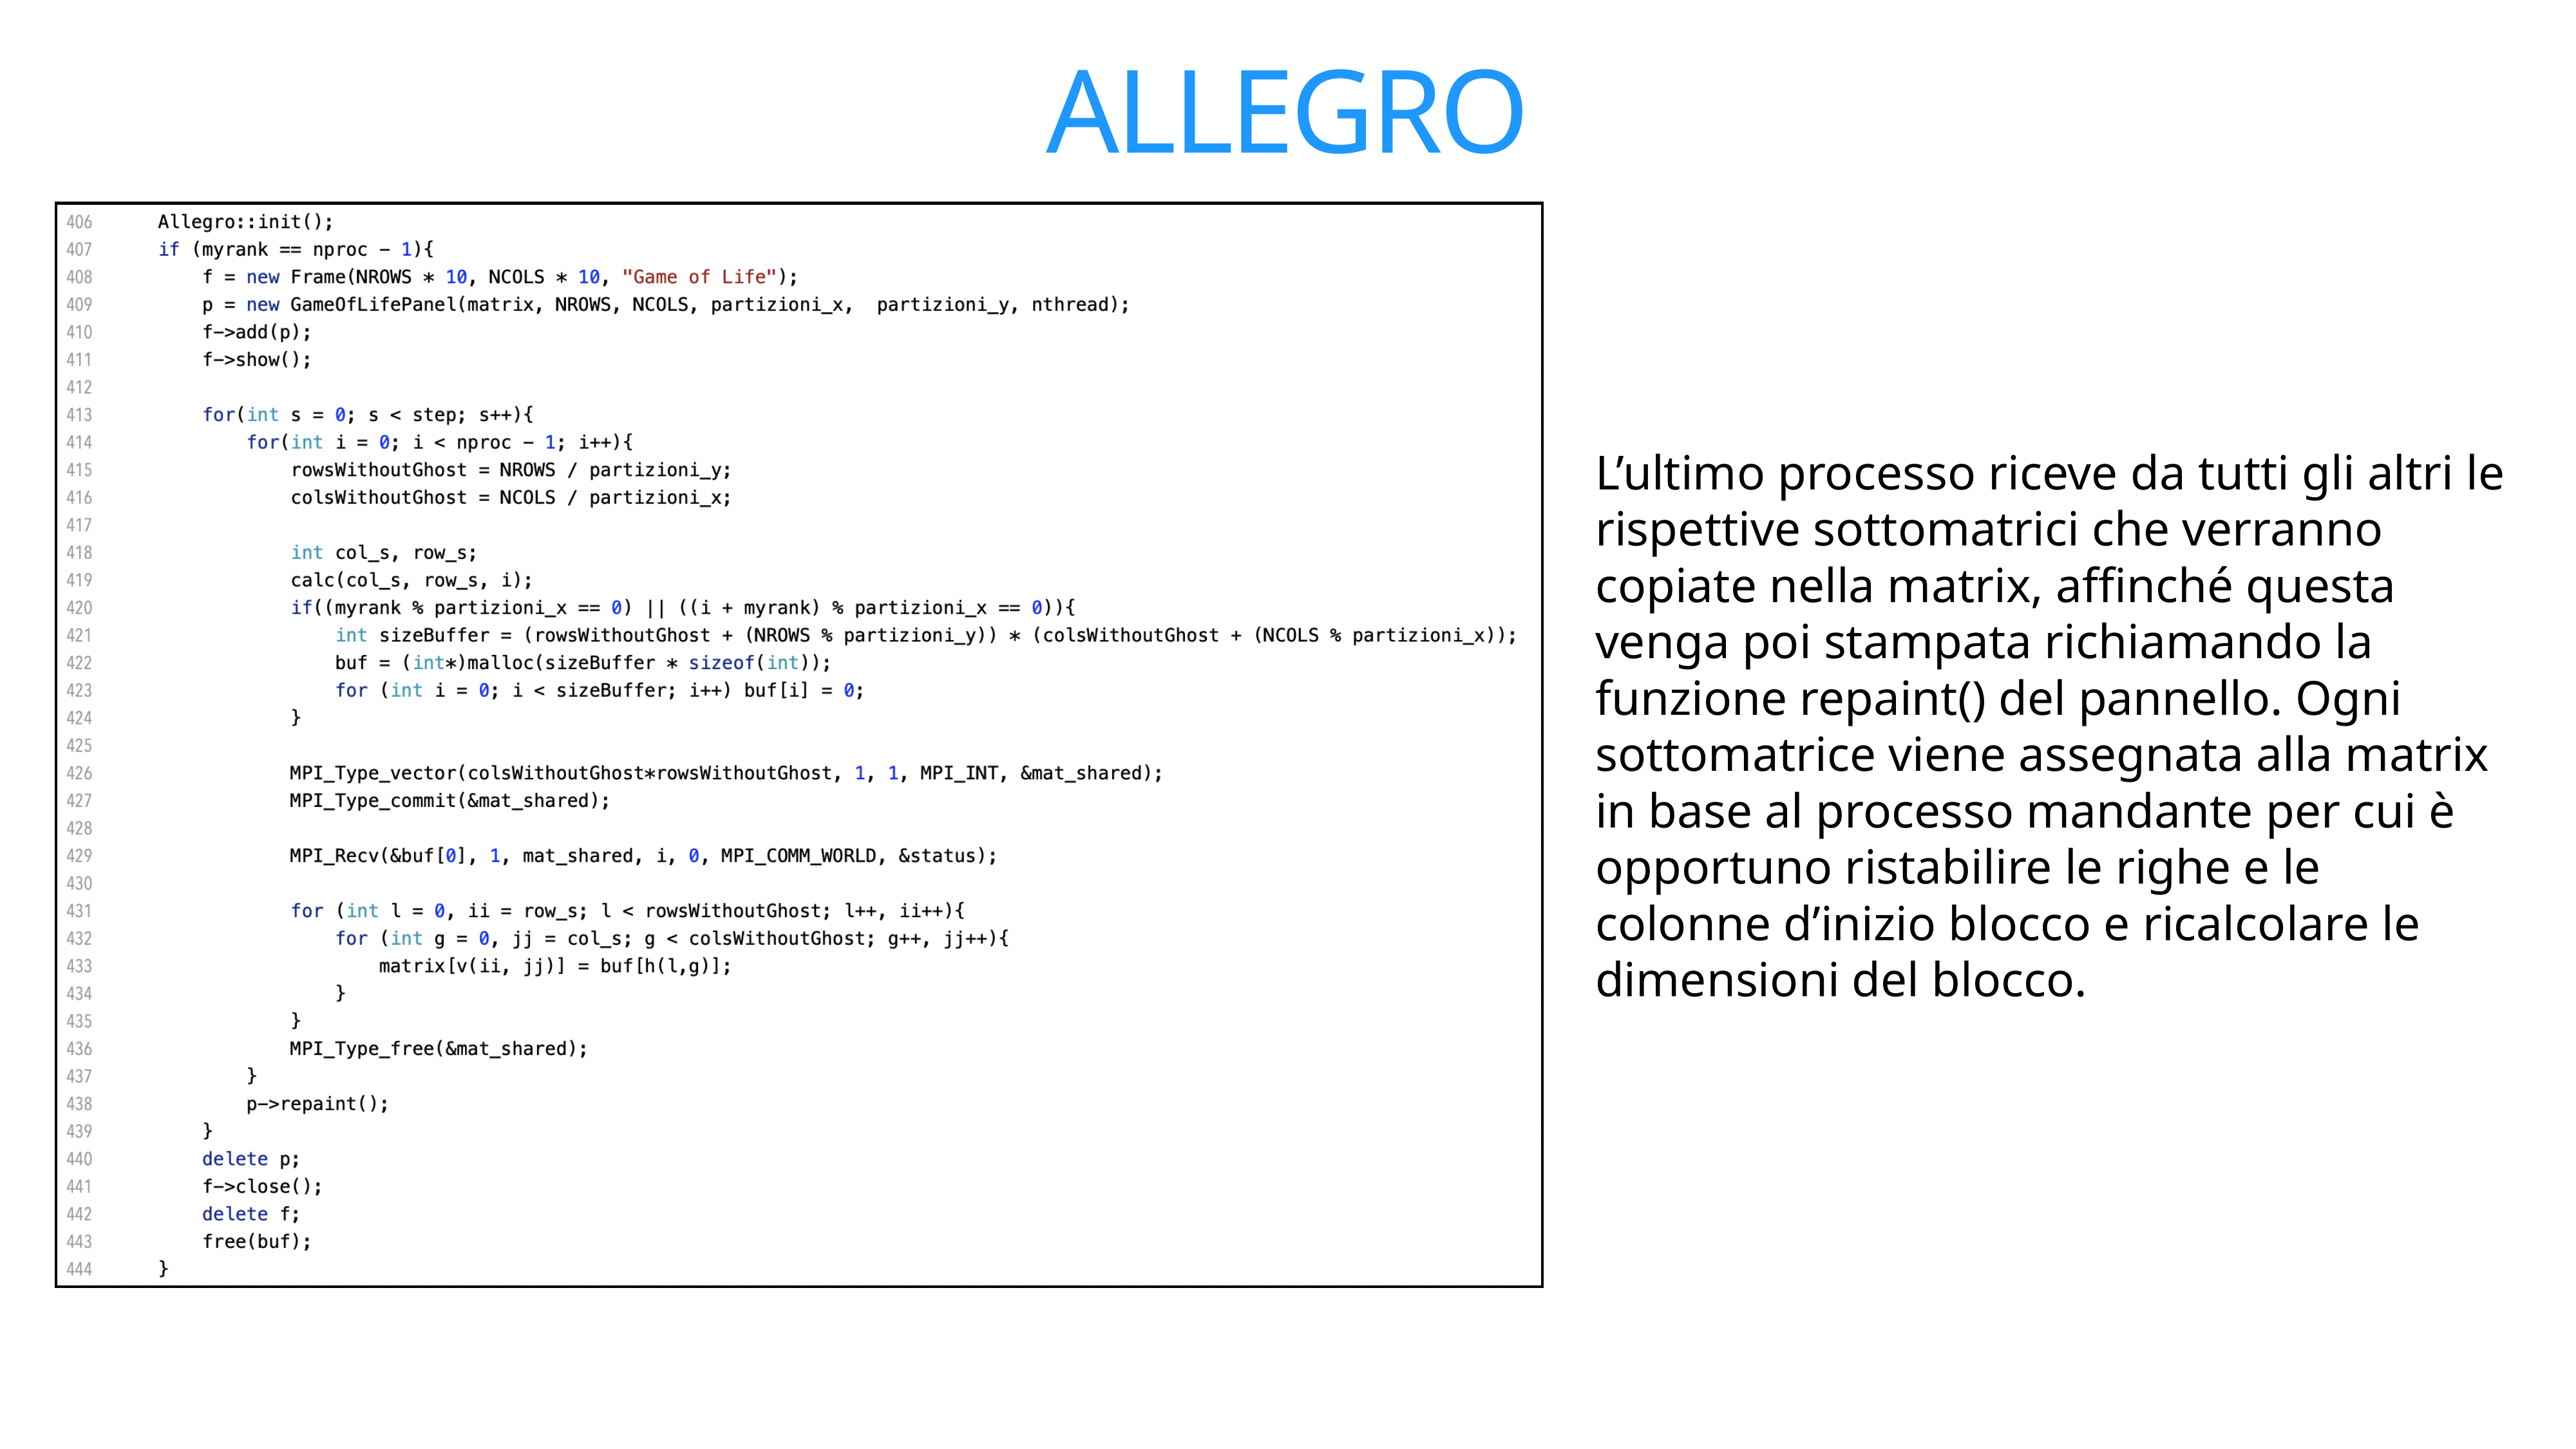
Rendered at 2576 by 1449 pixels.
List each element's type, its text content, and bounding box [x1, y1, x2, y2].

text_box ALLEGRO [134, 19, 2442, 184]
text_box L’ultimo processo riceve da tutti gli altri le rispettive sottomatrici che verranno copiate nella matrix, affinché questa venga poi stampata richiamando la funzione repaint() del pannello. Ogni sottomatrice viene assegnata alla matrix in base al processo mandante per cui è opportuno ristabilire le righe e le colonne d’inizio blocco e ricalcolare le dimensioni del blocco. [1589, 437, 2515, 1012]
picture [57, 204, 1541, 1286]
